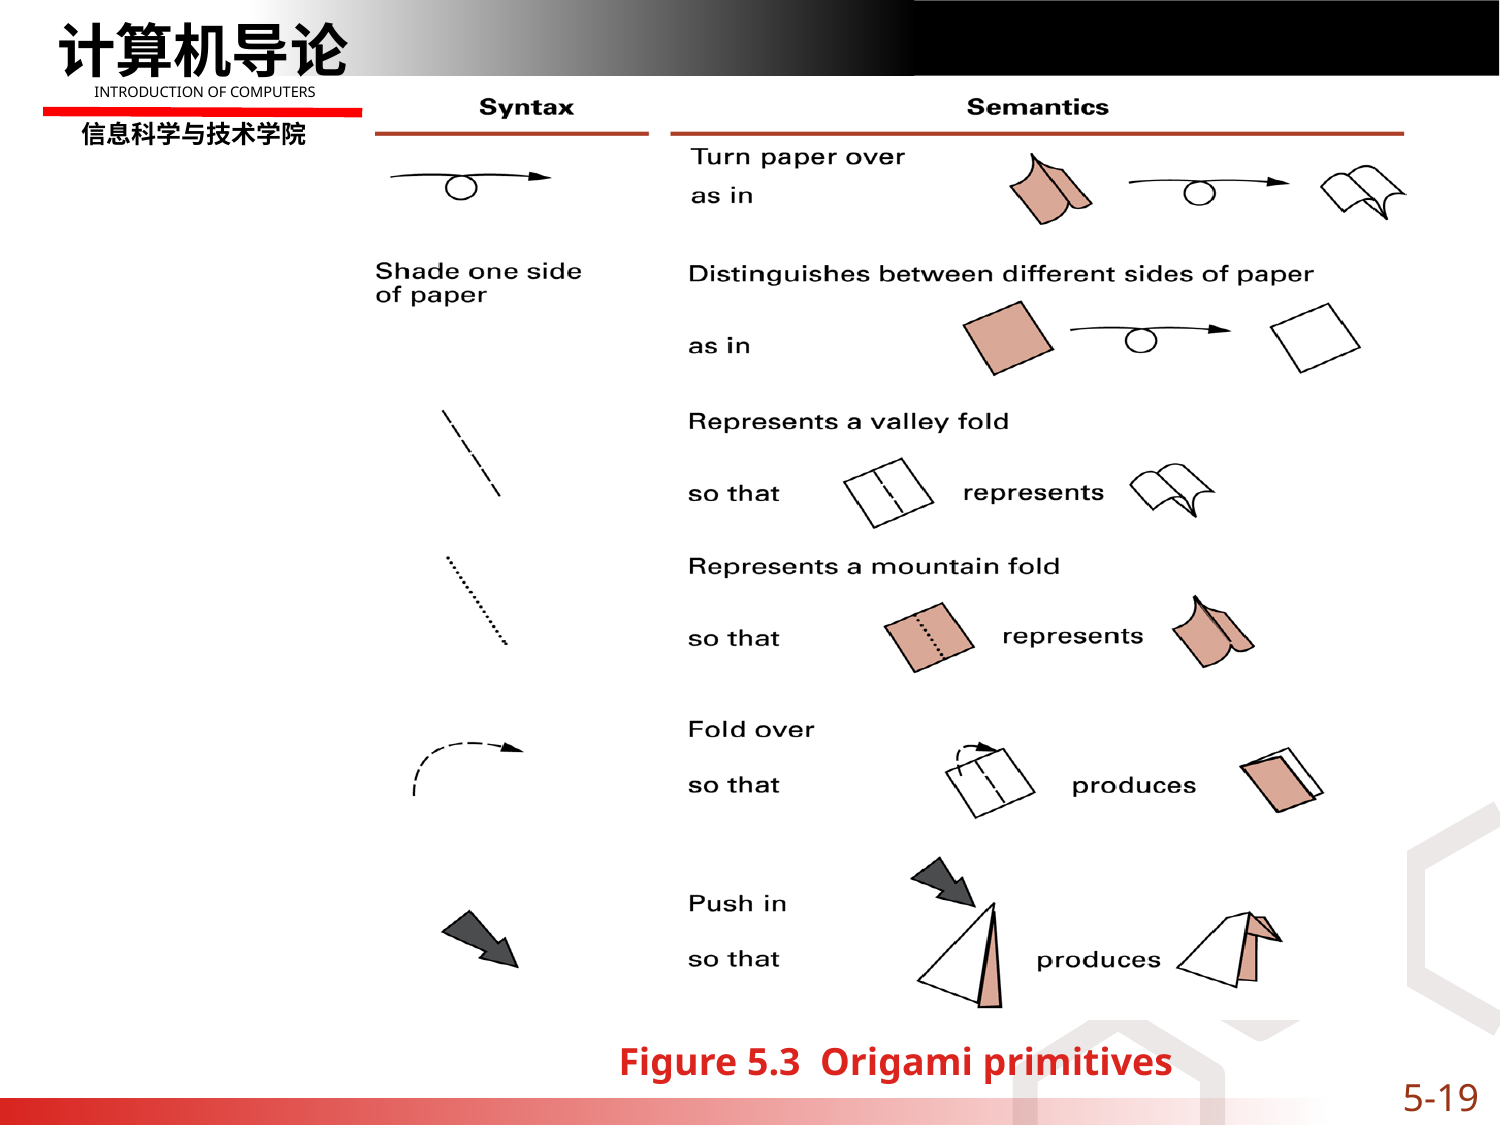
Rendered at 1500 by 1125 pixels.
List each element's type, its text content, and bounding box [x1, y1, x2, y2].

text_box Figure 5.3 Origami primitives [432, 1028, 1360, 1110]
slide_number 5-19 [1316, 1069, 1495, 1125]
picture [374, 93, 1407, 1020]
title 5.2 算法的表示 [75, 89, 1424, 188]
